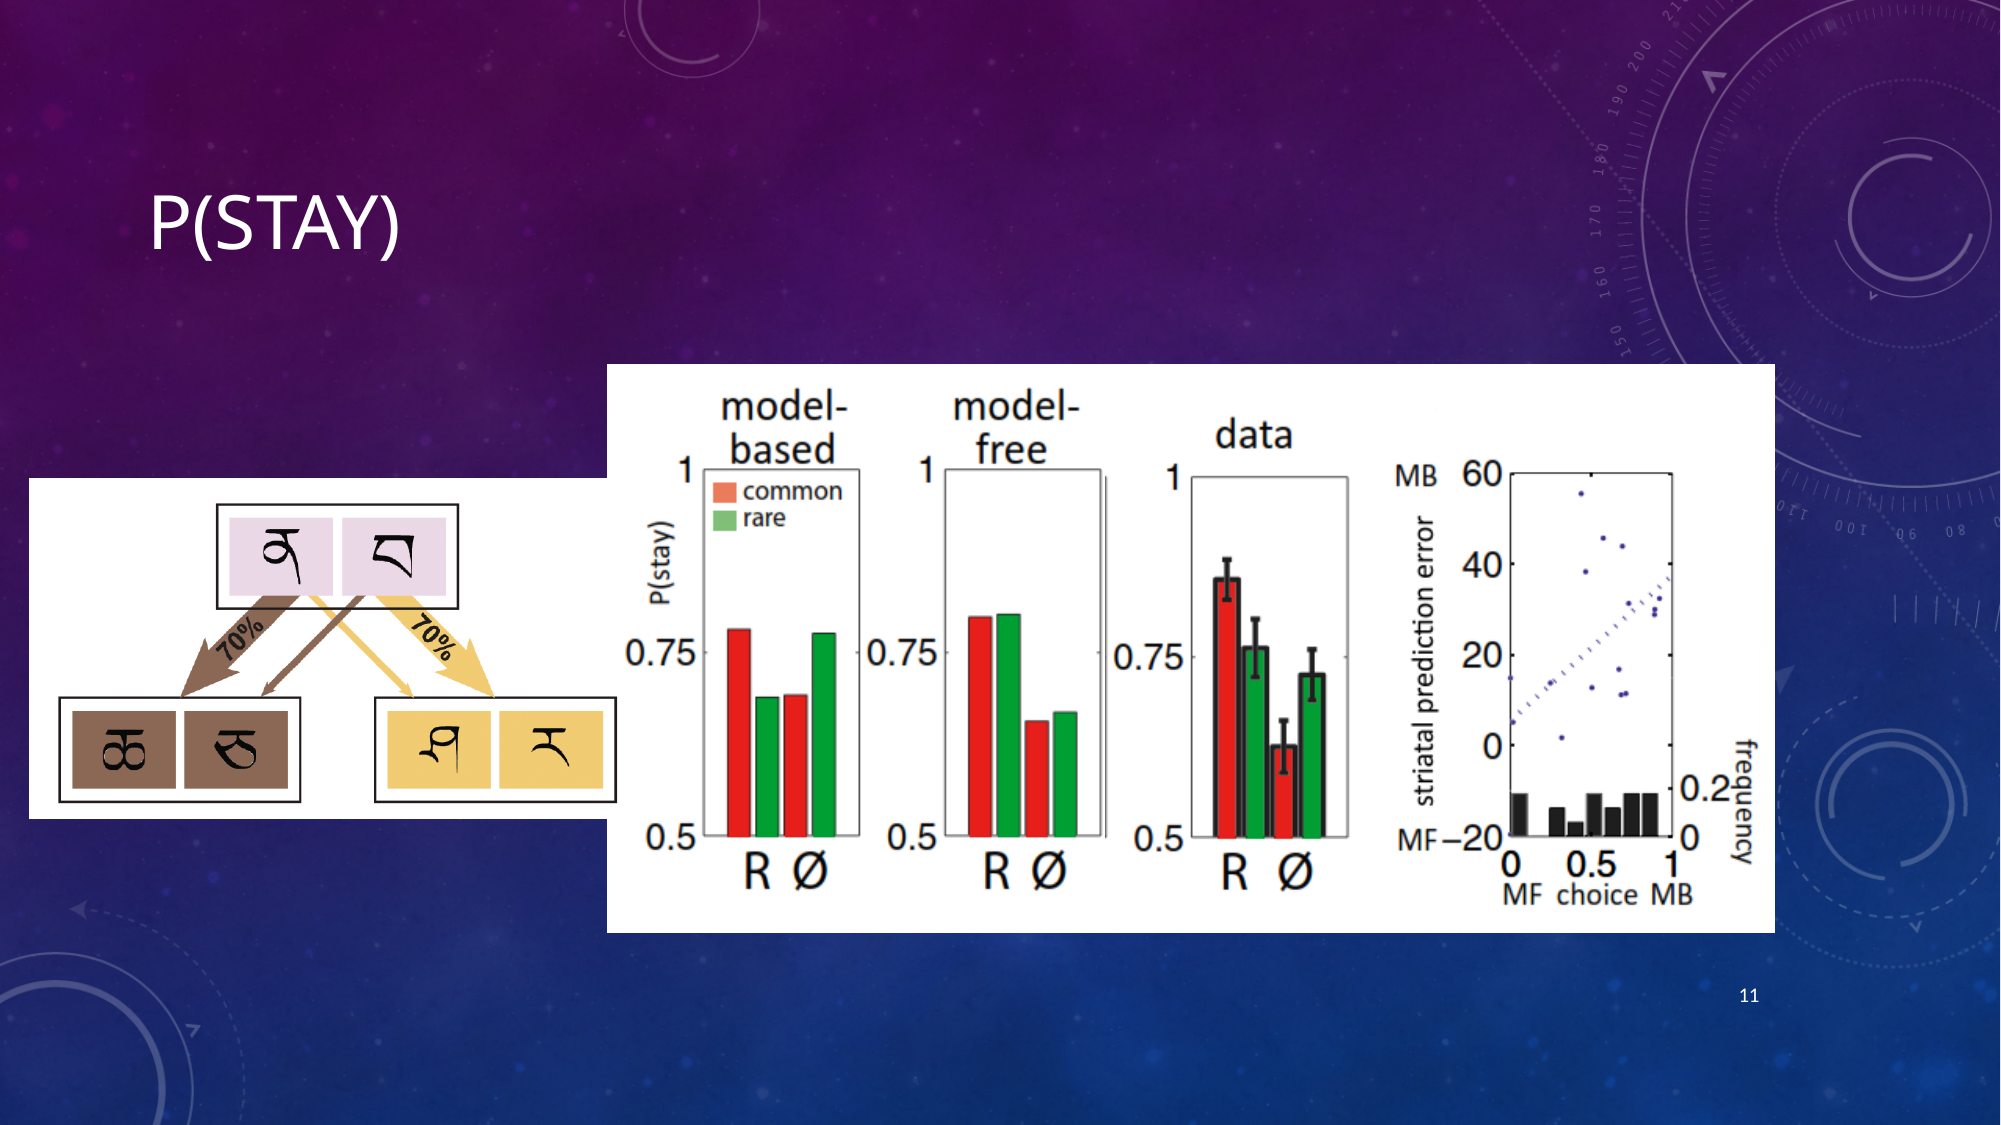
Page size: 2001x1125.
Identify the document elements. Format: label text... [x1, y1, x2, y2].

slide_number 11 [1684, 963, 1775, 1025]
picture [0, 0, 2001, 1125]
title P(stay) [112, 99, 1775, 339]
